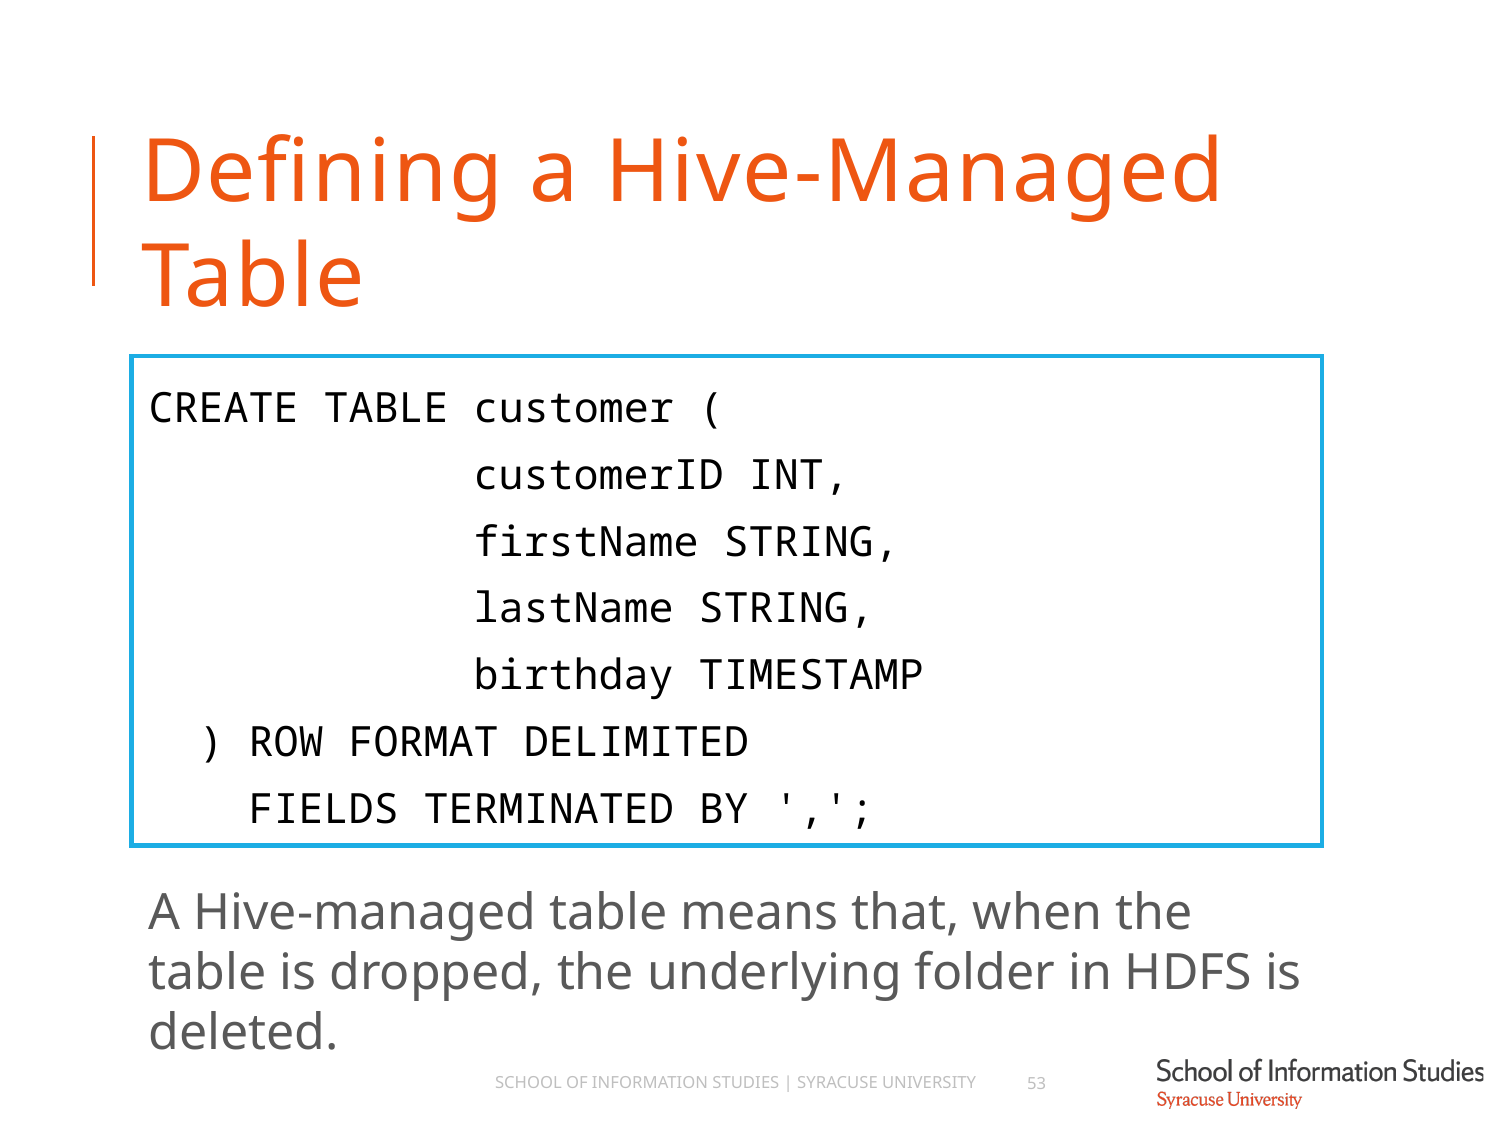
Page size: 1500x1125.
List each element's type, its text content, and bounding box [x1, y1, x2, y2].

list A Hive-managed table means that, when the table is dropped, the underlying folder in HDFS is deleted. [126, 872, 1322, 1035]
footer School of Information Studies | Syracuse University [283, 1061, 993, 1106]
text_box [131, 356, 1322, 846]
slide_number 53 [1012, 1061, 1149, 1107]
title Defining a Hive-Managed Table [126, 96, 1322, 342]
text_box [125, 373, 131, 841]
